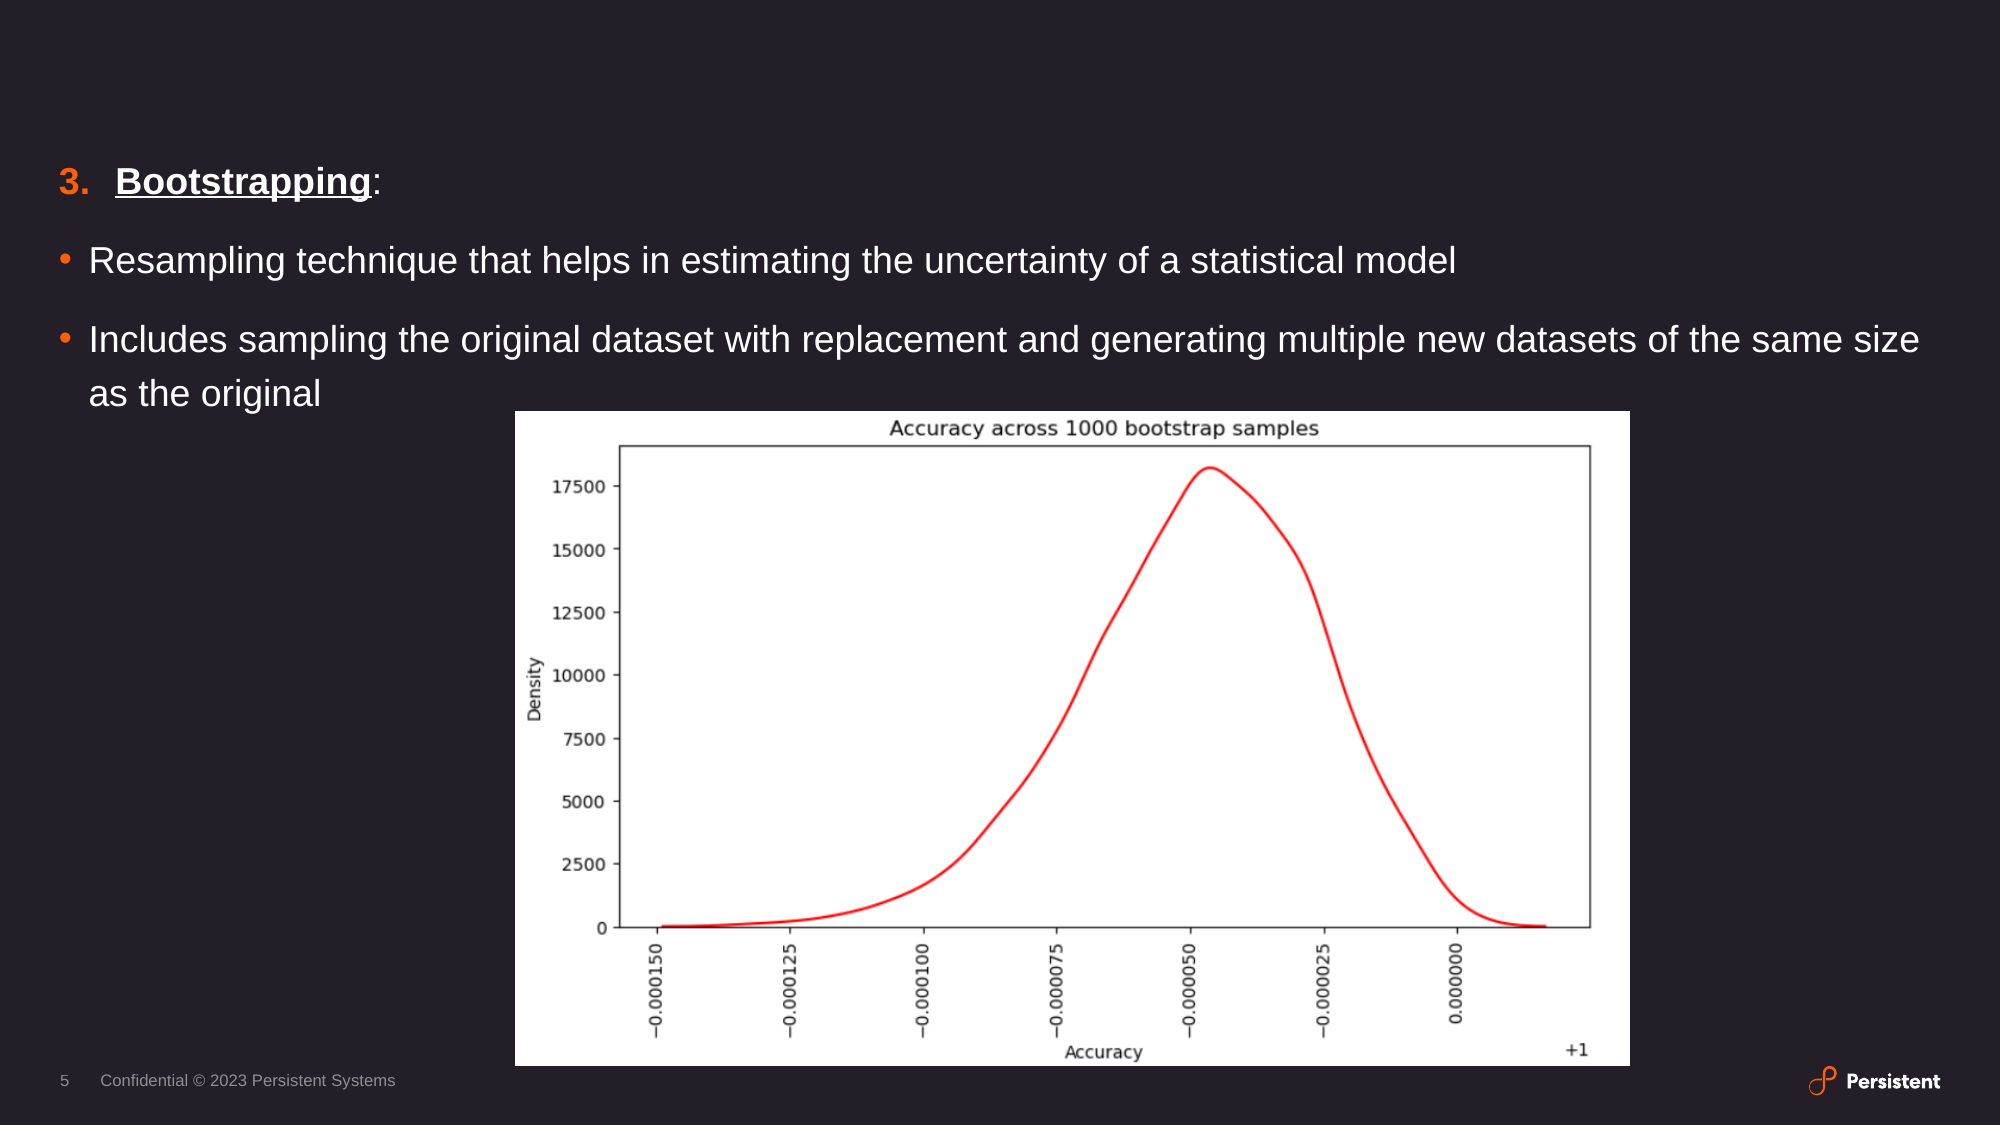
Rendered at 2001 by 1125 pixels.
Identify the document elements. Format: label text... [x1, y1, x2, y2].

picture [515, 411, 1630, 1066]
slide_number 5 [60, 1034, 79, 1125]
list Bootstrapping: Resampling technique that helps in estimating the uncertainty of a statistical model Includes sampling the original dataset with replacement and generating multiple new datasets of the same size as the original [59, 147, 1941, 1006]
